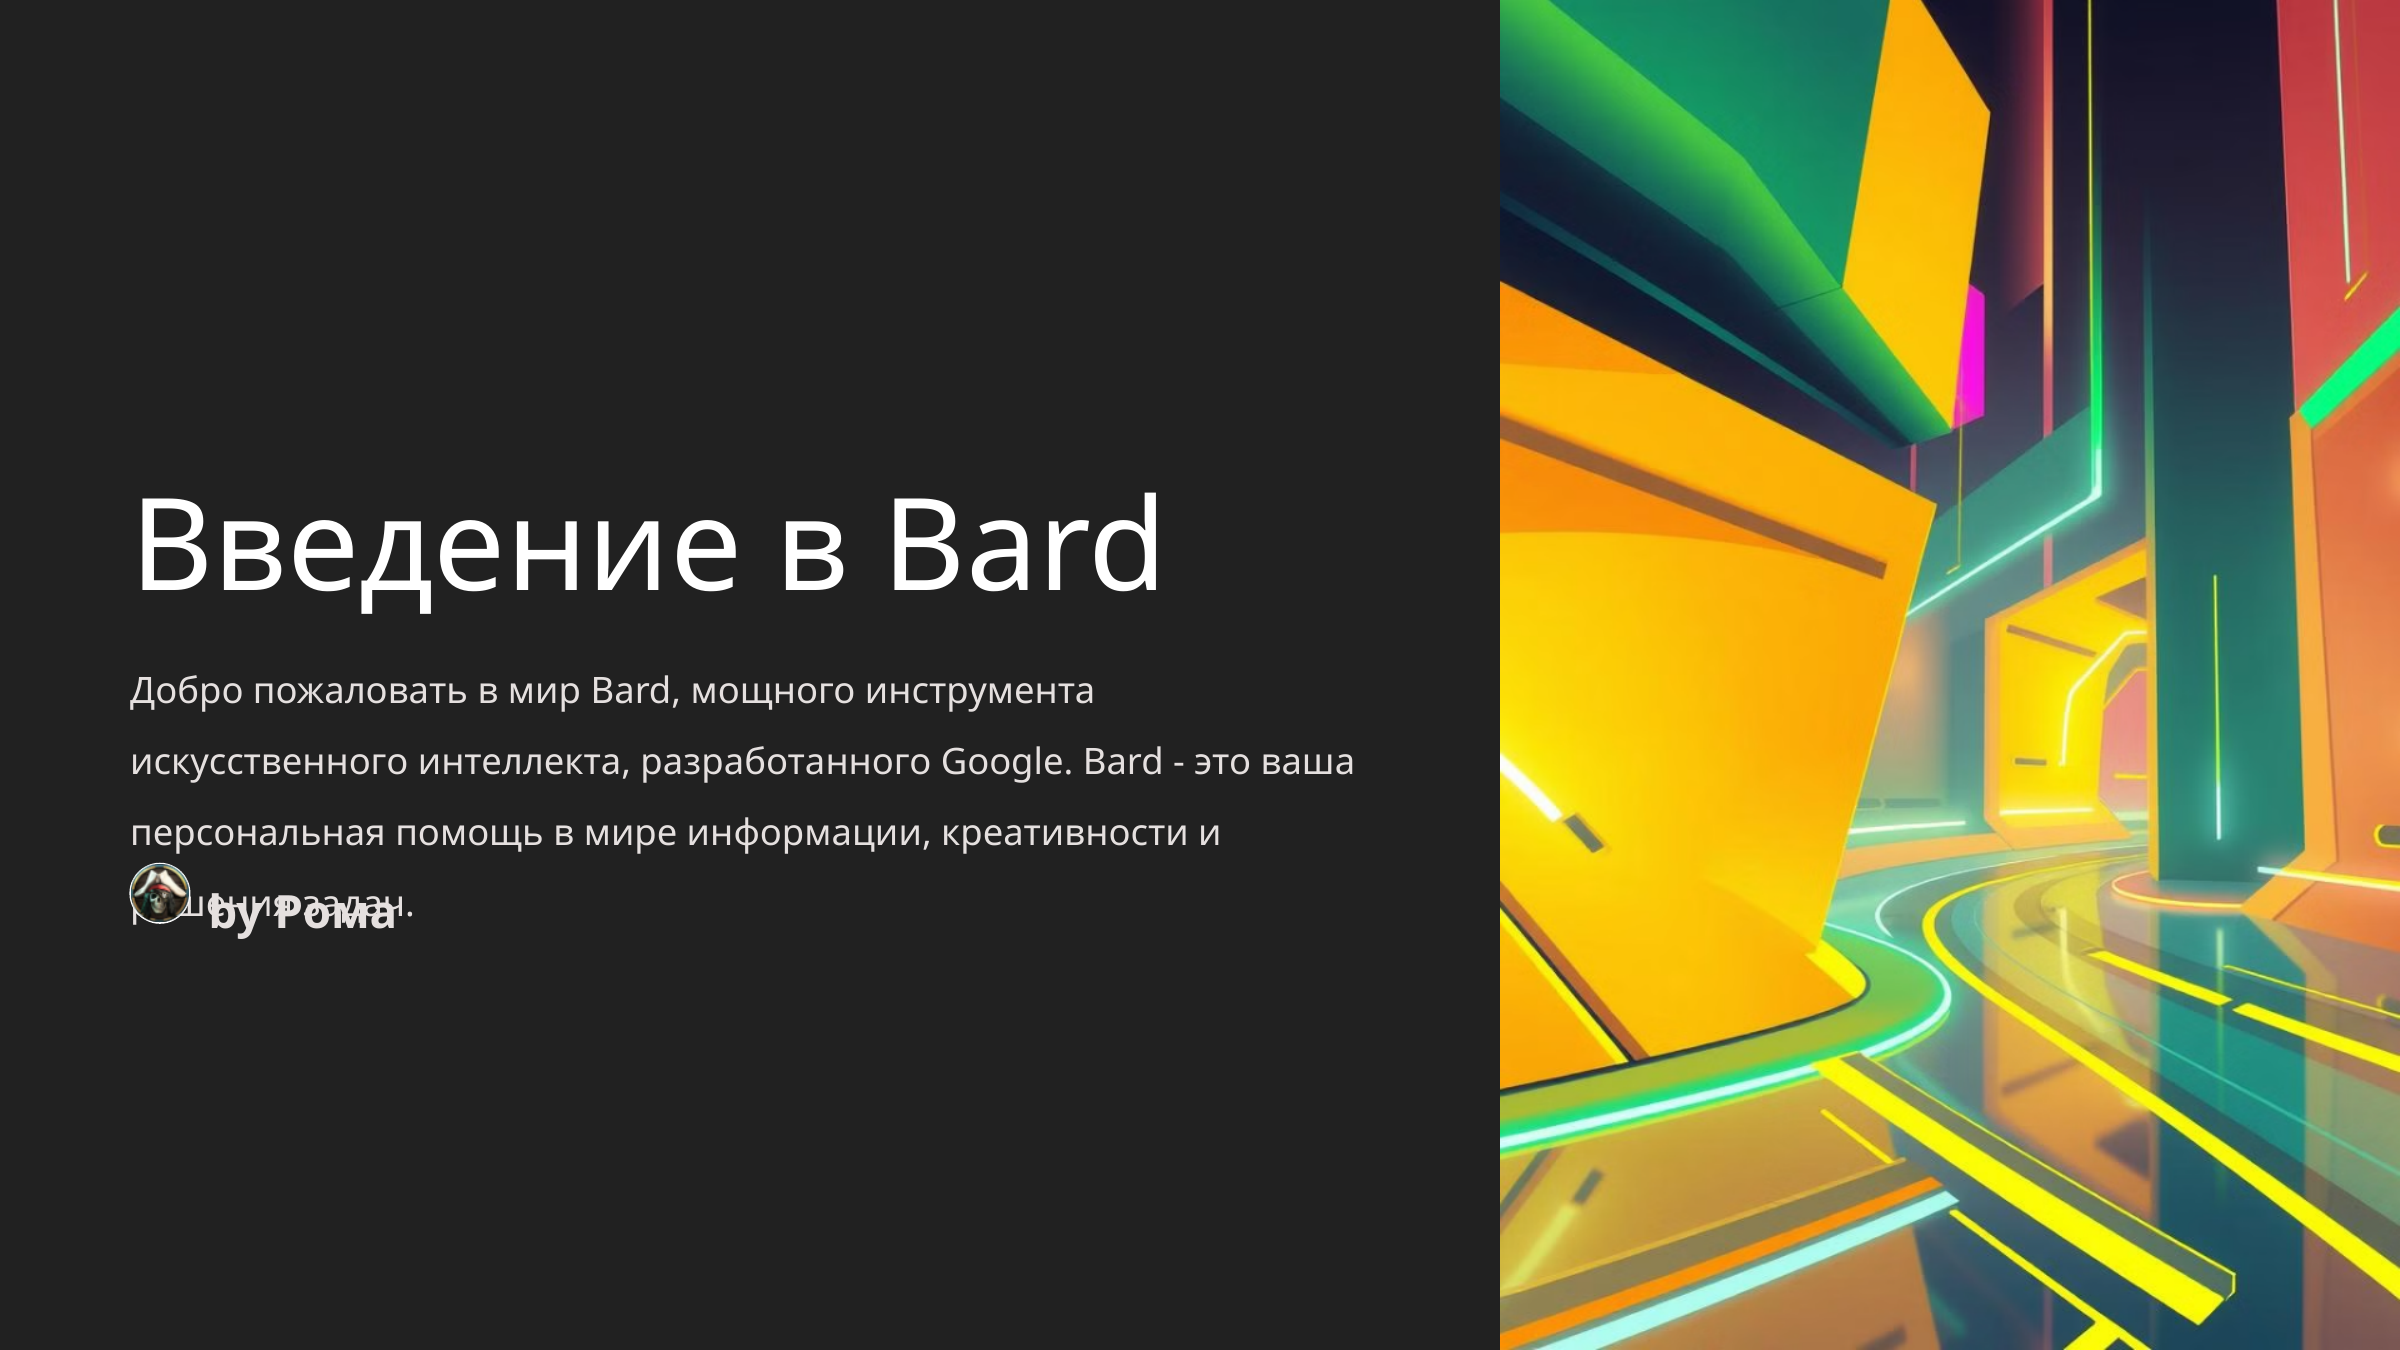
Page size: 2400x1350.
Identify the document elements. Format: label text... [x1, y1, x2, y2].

text_box Добро пожаловать в мир Bard, мощного инструмента искусственного интеллекта, разработанного Google. Bard - это ваша персональная помощь в мире информации, креативности и решения задач. [130, 640, 1370, 819]
text_box Введение в Bard [130, 424, 1370, 585]
picture [1499, 0, 2400, 1350]
text_box by Рома [208, 860, 706, 926]
picture [131, 864, 189, 922]
